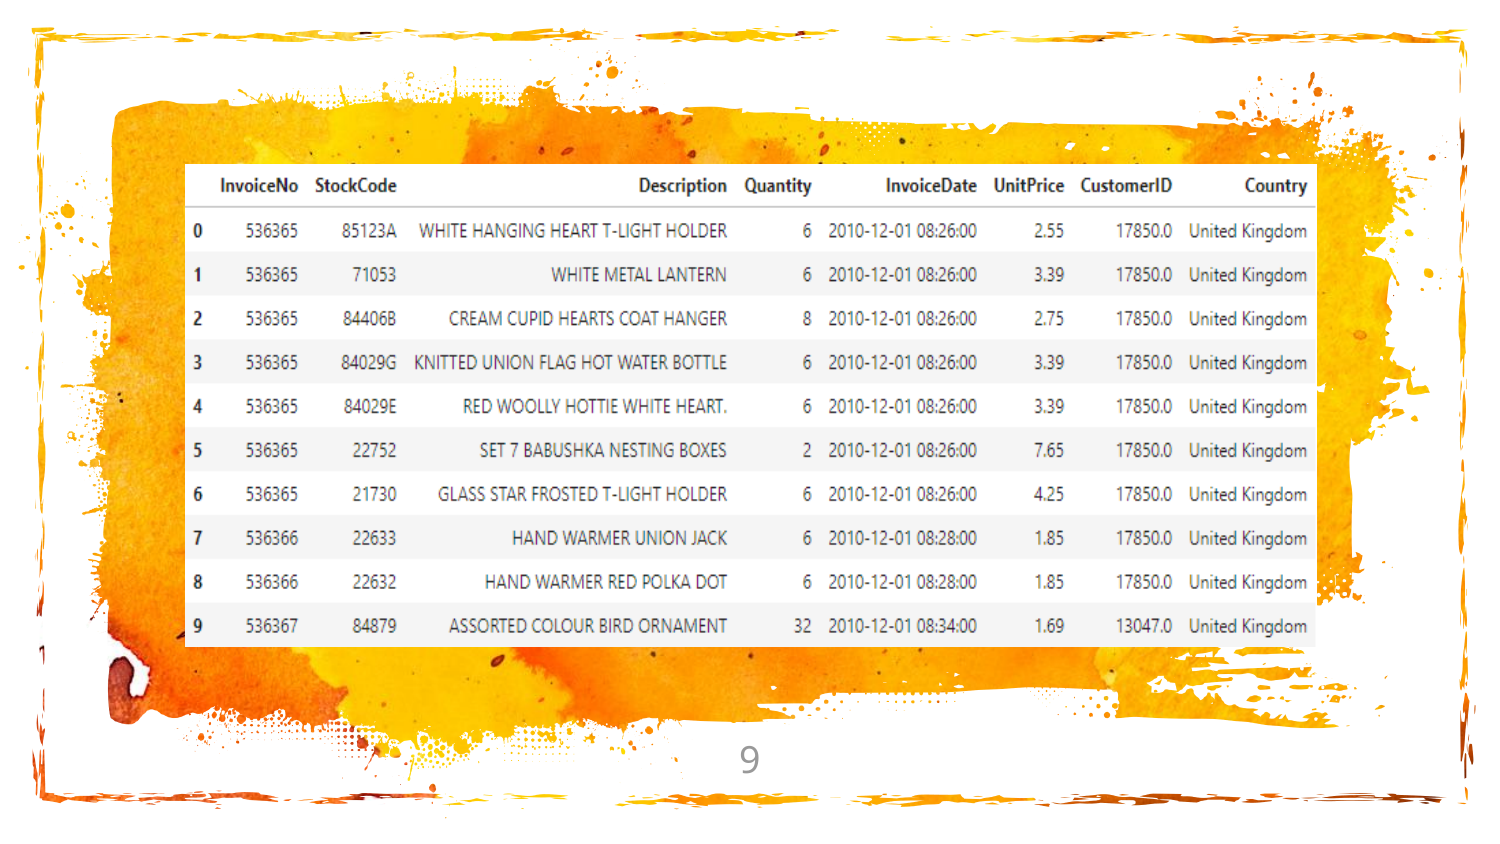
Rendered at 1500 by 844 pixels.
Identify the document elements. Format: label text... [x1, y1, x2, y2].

slide_number 9 [705, 729, 795, 795]
picture [0, 0, 1500, 844]
